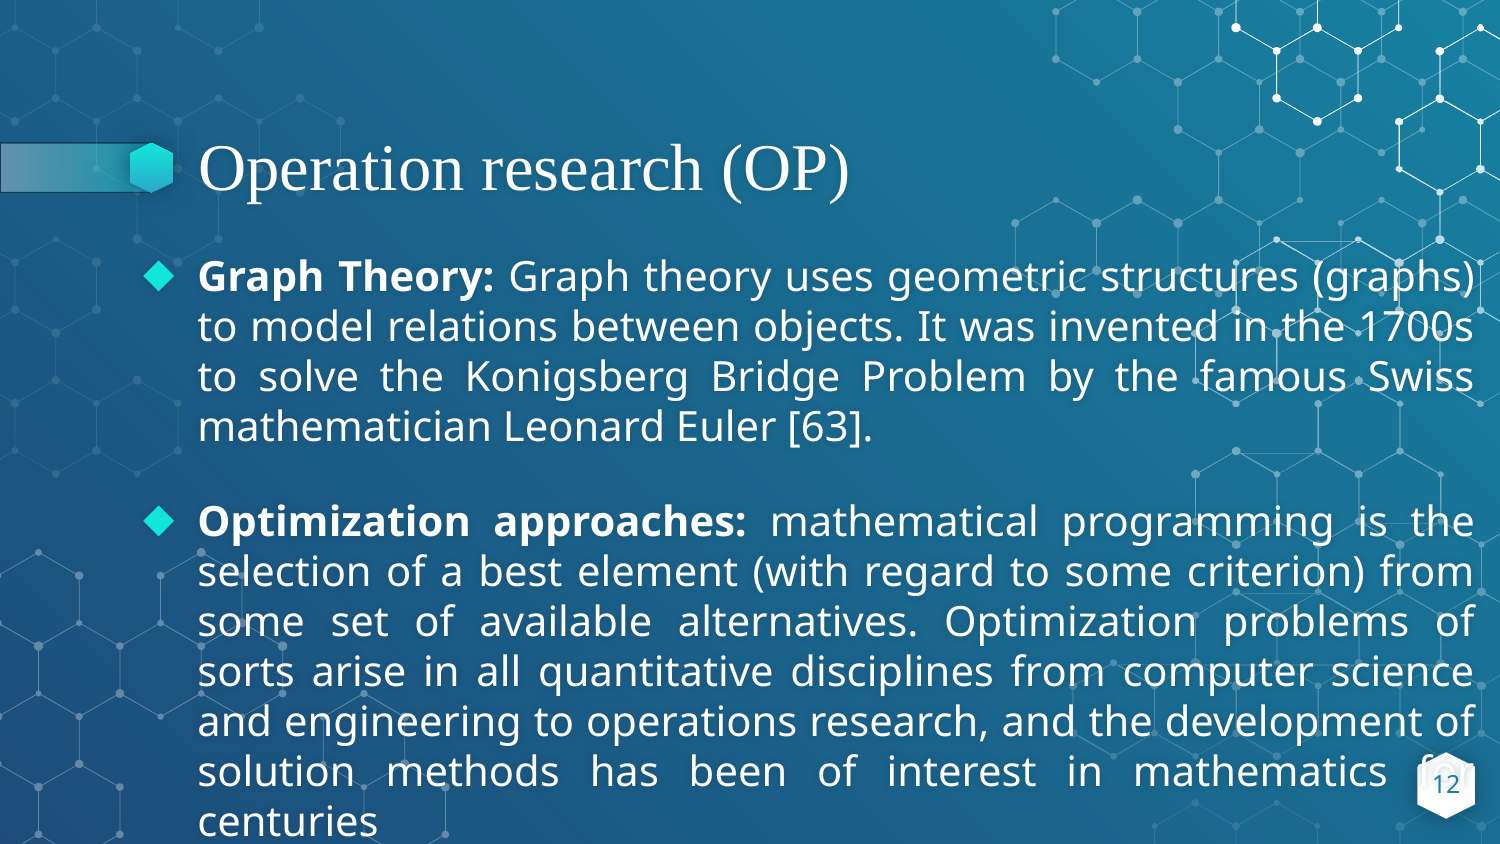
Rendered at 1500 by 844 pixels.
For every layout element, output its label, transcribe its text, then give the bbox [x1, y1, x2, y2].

title Operation research (OP) [198, 140, 1302, 198]
slide_number 12 [1417, 752, 1475, 819]
list Graph Theory: Graph theory uses geometric structures (graphs) to model relations between objects. It was invented in the 1700s to solve the Konigsberg Bridge Problem by the famous Swiss mathematician Leonard Euler [63]. Optimization approaches: mathematical programming is the selection of a best element (with regard to some criterion) from some set of available alternatives. Optimization problems of sorts arise in all quantitative disciplines from computer science and engineering to operations research, and the development of solution methods has been of interest in mathematics for centuries [122, 249, 1475, 786]
